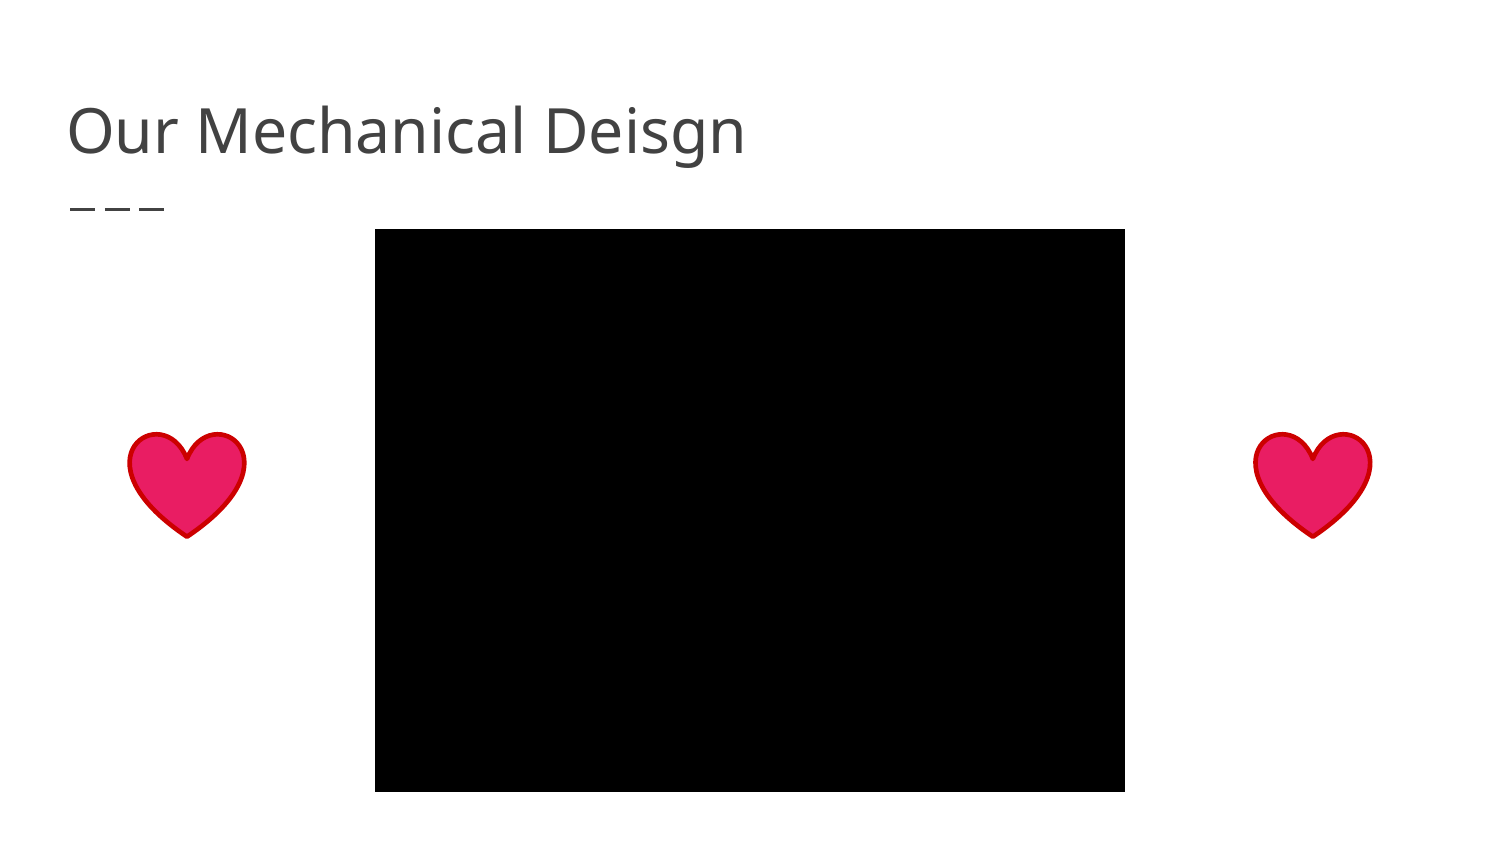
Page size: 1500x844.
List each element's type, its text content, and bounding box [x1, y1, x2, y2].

text_box [1255, 434, 1371, 537]
text_box [129, 434, 245, 537]
title Our Mechanical Deisgn [51, 61, 1449, 182]
picture [374, 229, 1126, 793]
